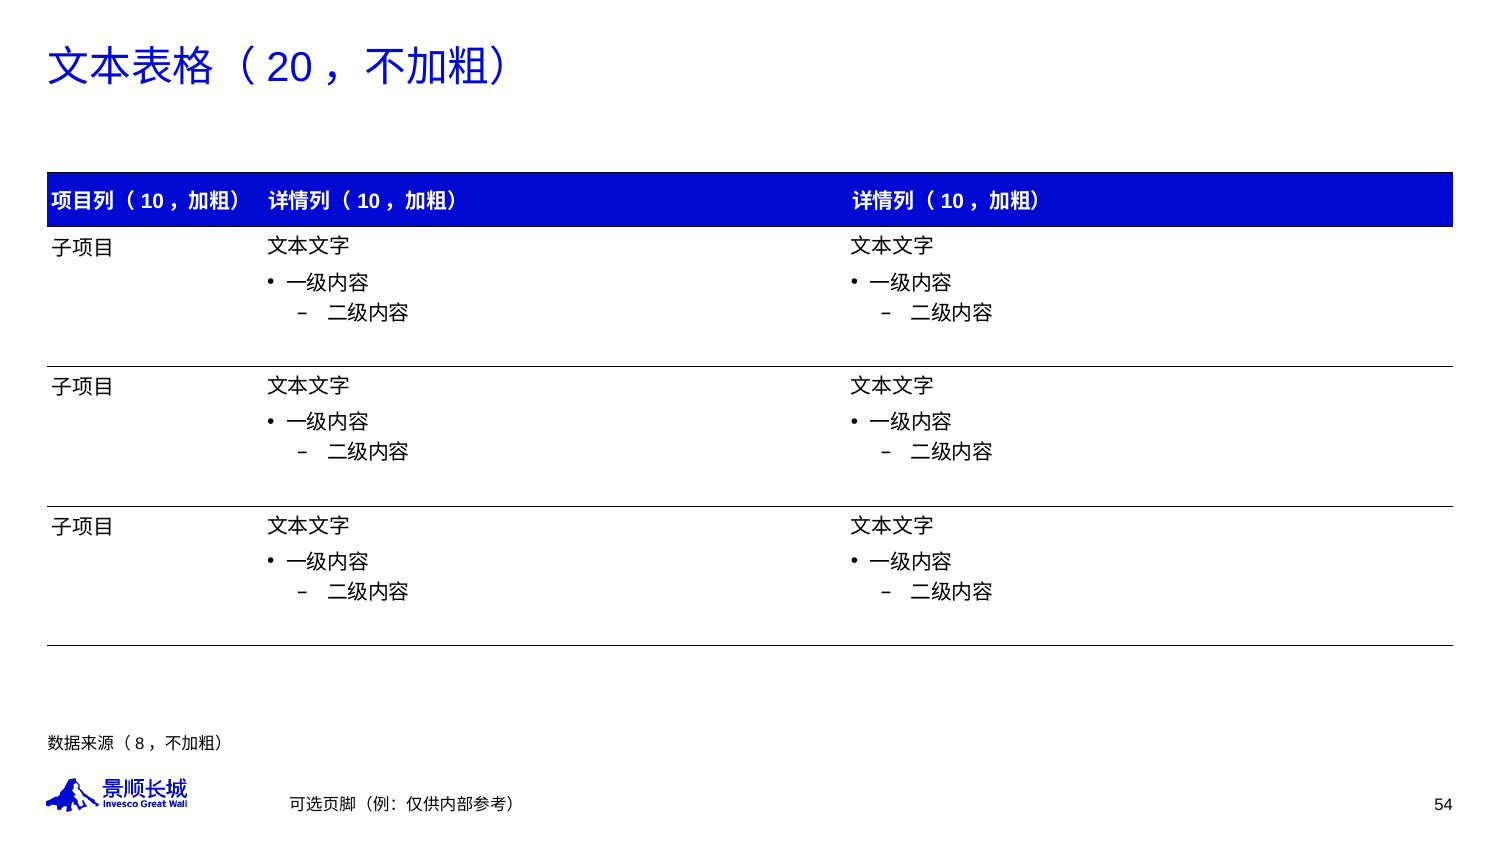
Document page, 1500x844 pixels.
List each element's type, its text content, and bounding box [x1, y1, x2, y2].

picture [46, 778, 187, 812]
table_cell 子项目 [47, 227, 264, 366]
table_cell 文本文字 一级内容 二级内容 [264, 507, 848, 645]
table_cell 文本文字 一级内容 二级内容 [264, 227, 848, 366]
table_header 详情列（10，加粗） [848, 173, 1453, 226]
table_cell 文本文字 一级内容 二级内容 [848, 227, 1453, 366]
table_cell 子项目 [47, 367, 264, 506]
table_cell 文本文字 一级内容 二级内容 [848, 367, 1453, 506]
title 文本表格（20，不加粗） [47, 39, 1454, 148]
list 数据来源（8，不加粗） [47, 673, 1453, 753]
table_cell 子项目 [47, 507, 264, 645]
footer 可选页脚（例：仅供内部参考） [289, 792, 1258, 815]
table_cell 文本文字 一级内容 二级内容 [848, 507, 1453, 645]
table_header 项目列（10，加粗） [47, 173, 264, 226]
table_cell 文本文字 一级内容 二级内容 [264, 367, 848, 506]
slide_number 54 [1394, 792, 1453, 815]
table_header 详情列（10，加粗） [264, 173, 848, 226]
